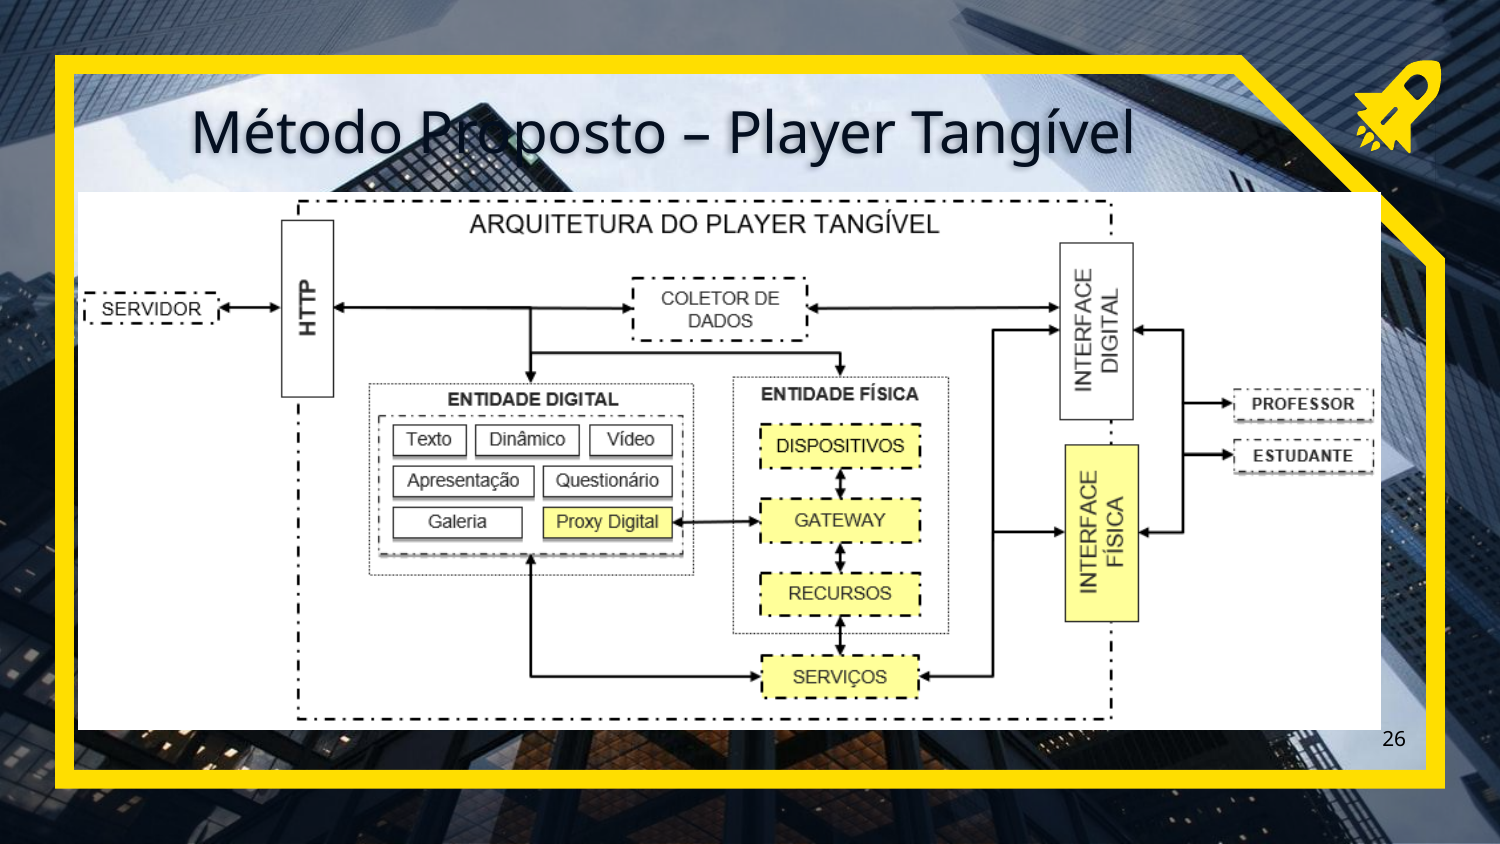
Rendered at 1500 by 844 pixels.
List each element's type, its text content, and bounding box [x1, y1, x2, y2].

slide_number 26 [1366, 711, 1406, 755]
picture [0, 0, 1500, 844]
title Método Proposto – Player Tangível [190, 95, 1224, 175]
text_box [1354, 60, 1442, 154]
